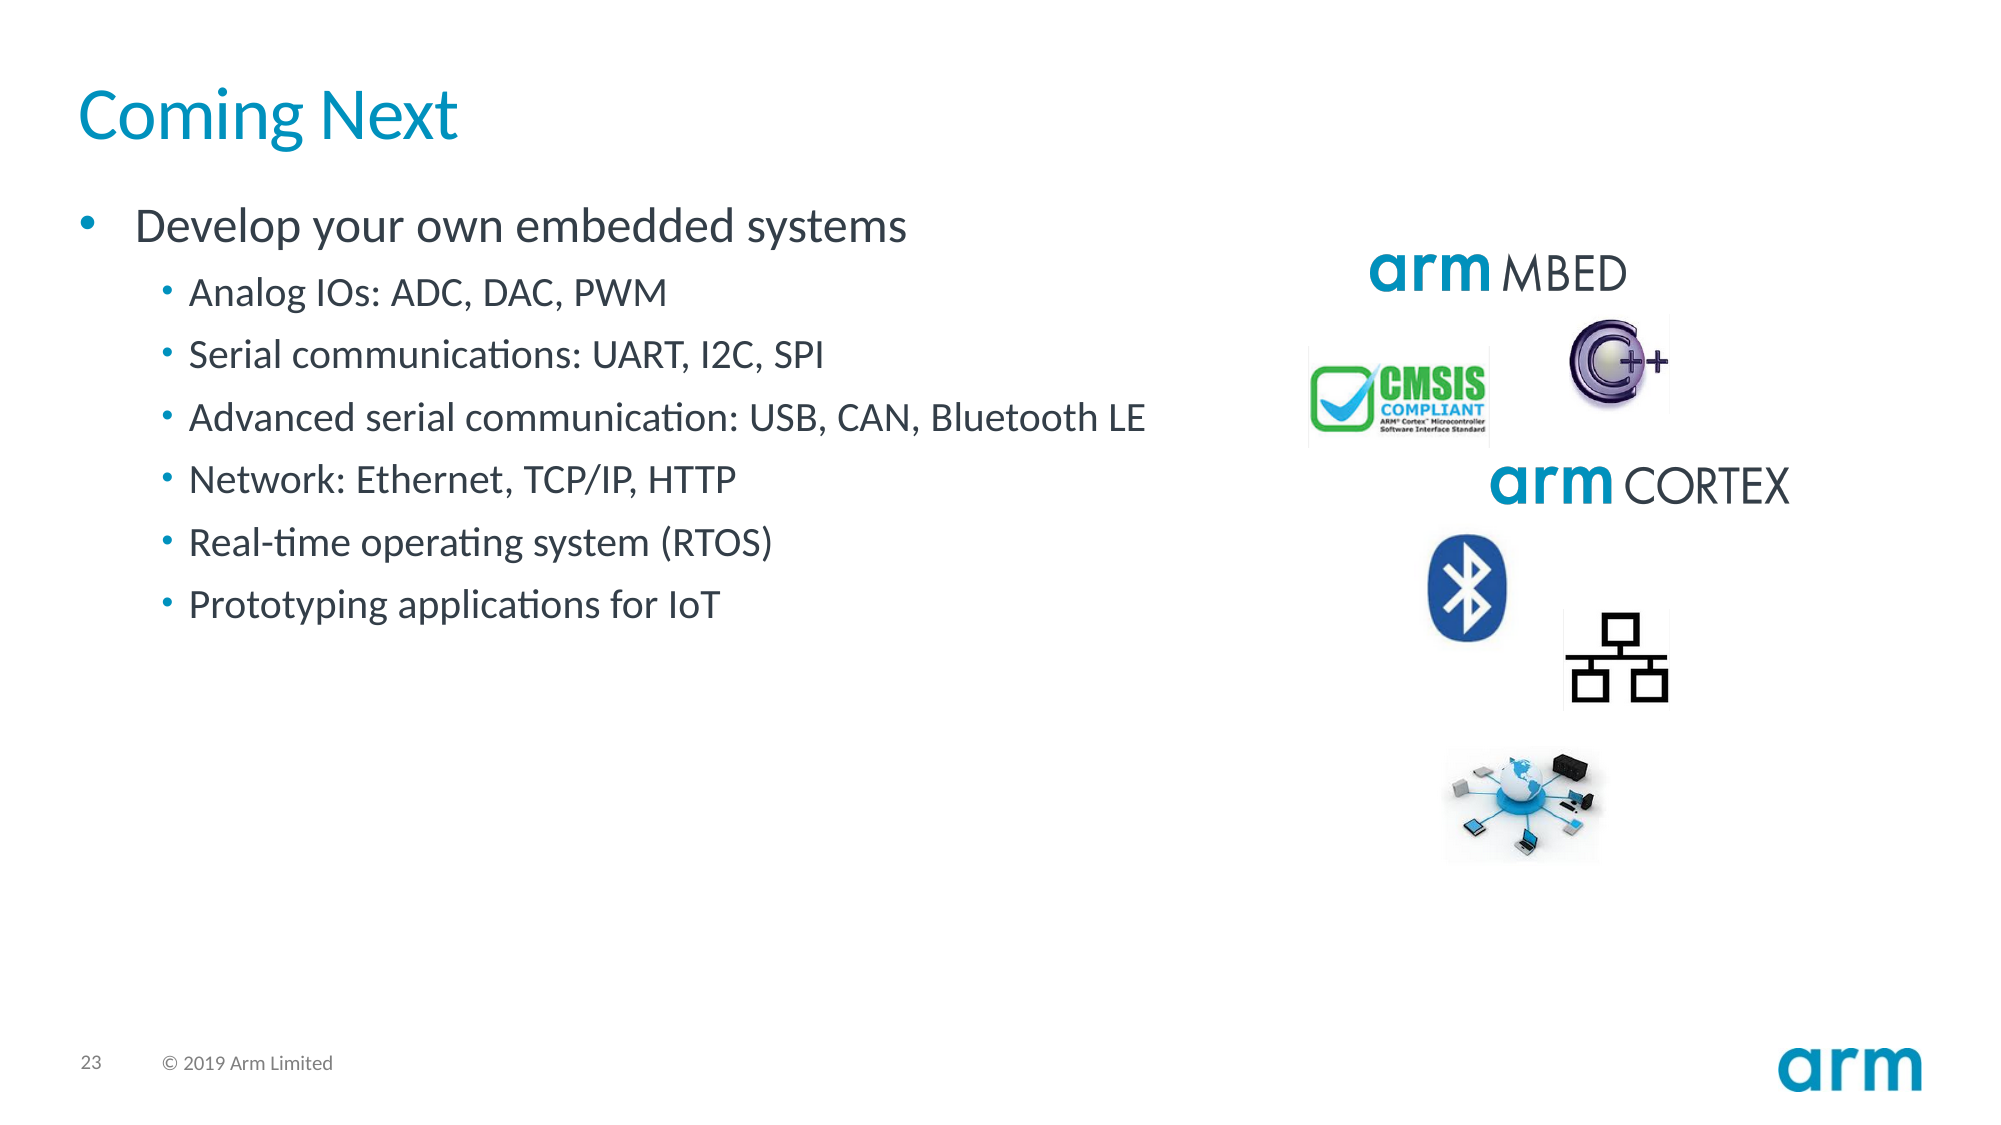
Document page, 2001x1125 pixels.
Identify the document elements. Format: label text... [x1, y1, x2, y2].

picture [1788, 1056, 1812, 1083]
picture [1379, 262, 1397, 284]
picture [1569, 314, 1670, 414]
picture [1307, 346, 1490, 448]
picture [1563, 609, 1670, 711]
picture [1490, 466, 1503, 480]
picture [1911, 1048, 1922, 1062]
picture [1778, 1048, 1794, 1067]
picture [1414, 523, 1520, 653]
picture [1437, 746, 1611, 867]
picture [1490, 490, 1502, 505]
list Develop your own embedded systems Analog IOs: ADC, DAC, PWM Serial communications: UART, I2C, SPI Advanced serial communication: USB, CAN, Bluetooth LE Network: Ethernet, TCP/IP, HTTP Real-time operating system (RTOS) Prototyping applications for IoT [78, 192, 1277, 1004]
picture [1370, 281, 1380, 292]
picture [1778, 1072, 1794, 1092]
picture [1584, 466, 1595, 470]
picture [1500, 475, 1518, 496]
picture [1370, 253, 1626, 292]
title Coming Next [78, 78, 1922, 186]
picture [1889, 1048, 1903, 1053]
picture [1512, 466, 1790, 505]
picture [1803, 1048, 1922, 1092]
